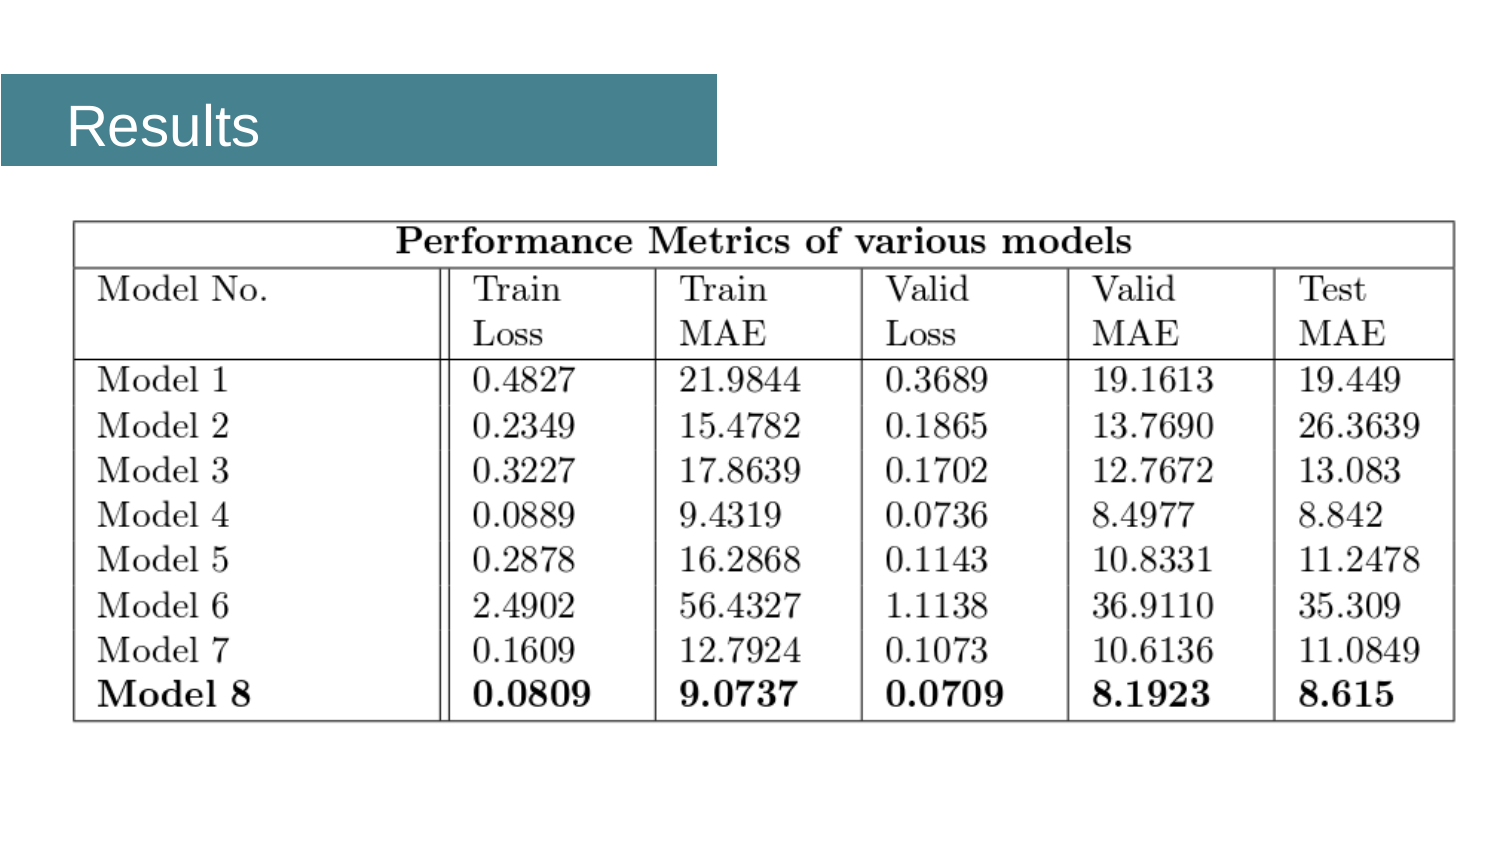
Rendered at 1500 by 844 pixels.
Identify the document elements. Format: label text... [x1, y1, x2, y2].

text_box [0, 72, 51, 167]
picture [24, 191, 1476, 751]
title Results [51, 72, 718, 167]
